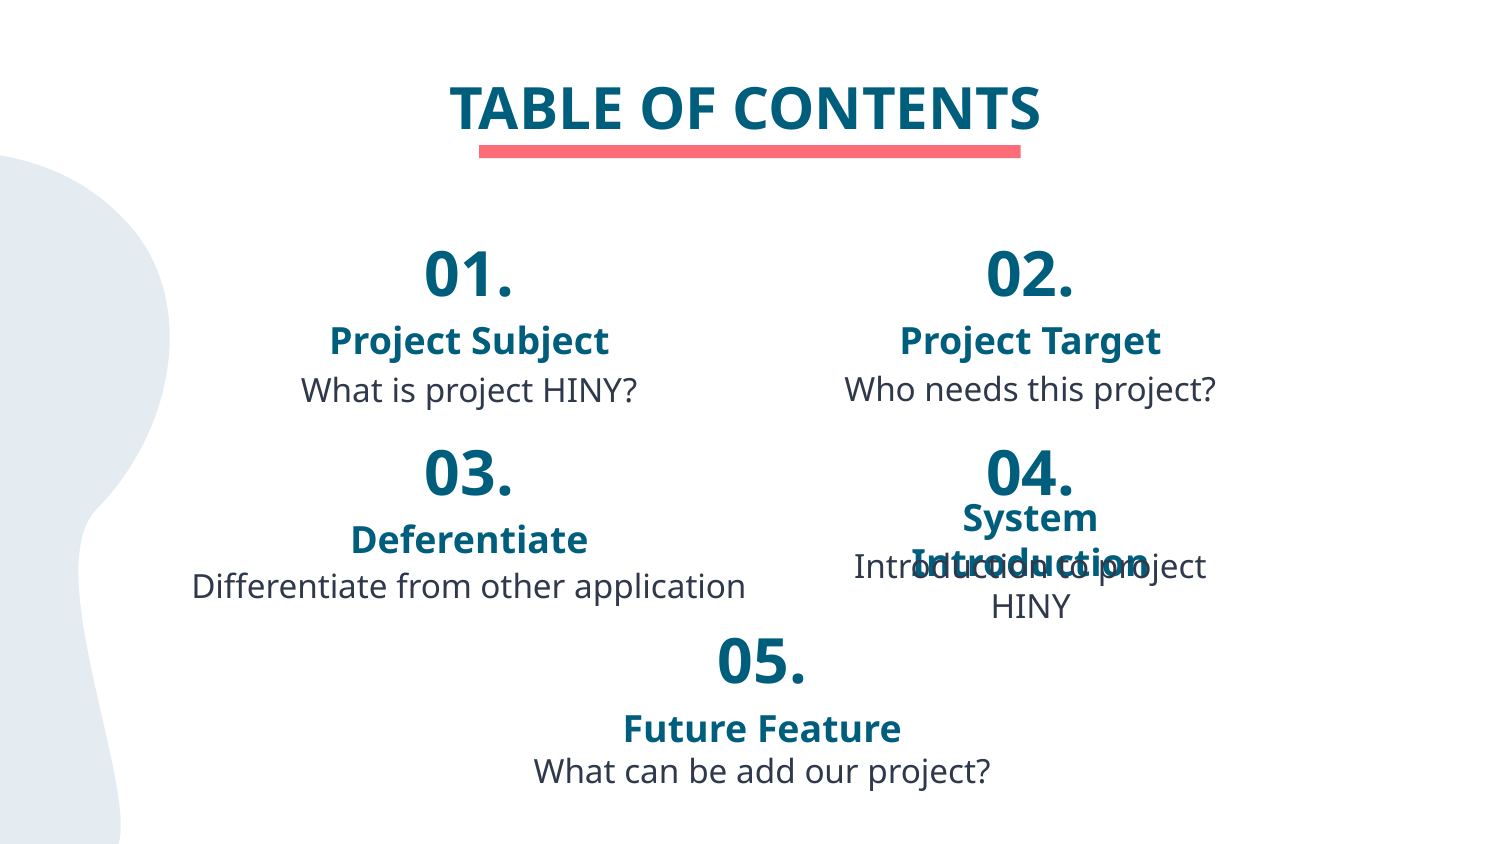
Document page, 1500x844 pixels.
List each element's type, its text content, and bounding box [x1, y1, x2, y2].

title 03. [390, 444, 549, 496]
subtitle System Introduction [833, 517, 1228, 549]
text_box What can be add our project? [513, 735, 1011, 806]
text_box [479, 145, 1021, 159]
title 01. [390, 245, 549, 297]
text_box Future Feature [565, 706, 960, 735]
title 04. [951, 444, 1110, 496]
text_box 05. [683, 633, 842, 685]
title TABLE OF CONTENTS [113, 56, 1378, 224]
subtitle Differentiate from other application [176, 550, 763, 620]
subtitle Introduction to project HINY [798, 549, 1263, 620]
subtitle Project Subject [303, 318, 636, 353]
subtitle Project Target [864, 318, 1197, 353]
subtitle Deferentiate [303, 517, 636, 550]
title 02. [951, 245, 1110, 297]
subtitle What is project HINY? [249, 353, 690, 424]
subtitle Who needs this project? [810, 353, 1251, 423]
